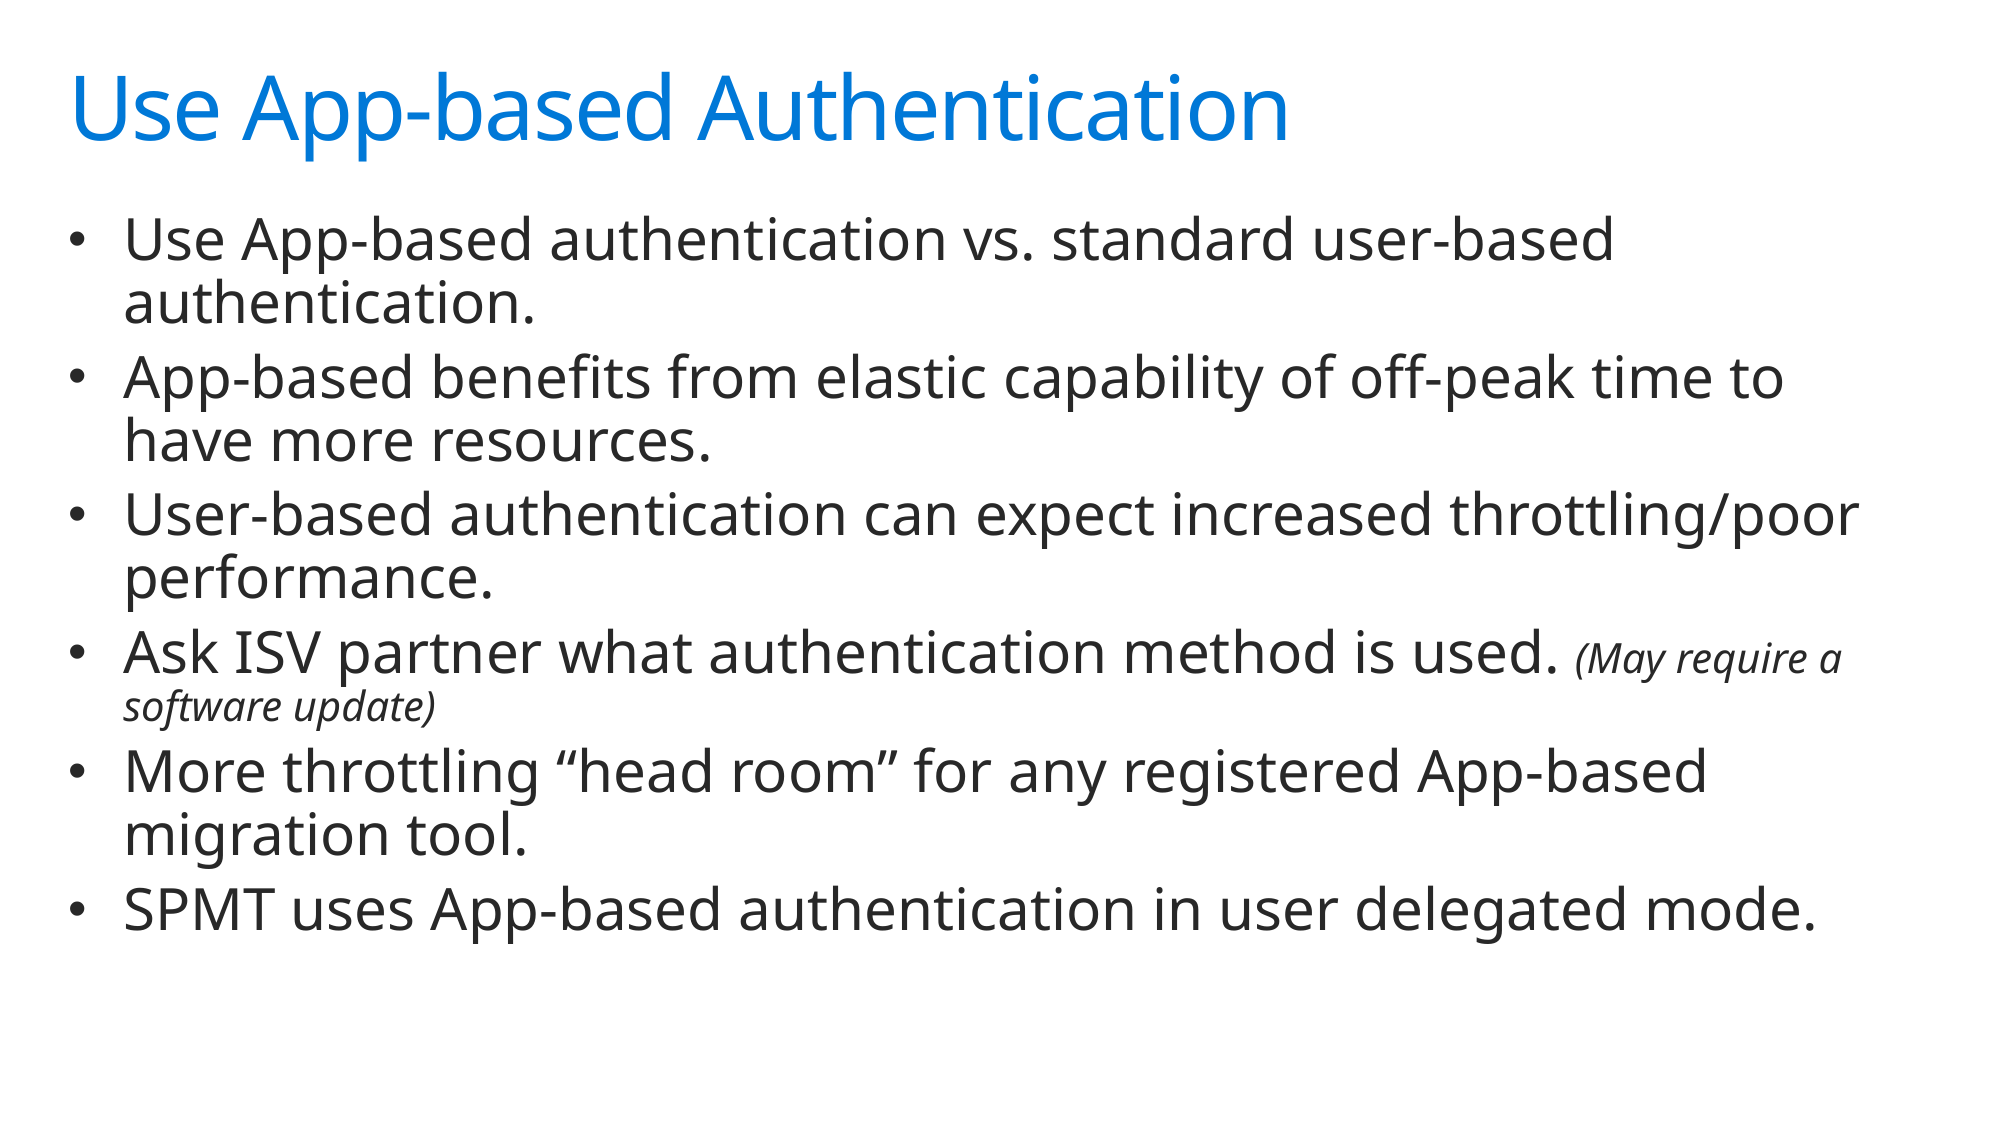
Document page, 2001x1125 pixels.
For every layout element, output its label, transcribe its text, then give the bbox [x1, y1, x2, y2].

list Use App-based authentication vs. standard user-based authentication. App-based benefits from elastic capability of off-peak time to have more resources. User-based authentication can expect increased throttling/poor performance. Ask ISV partner what authentication method is used. (May require a software update) More throttling “head room” for any registered App-based migration tool. SPMT uses App-based authentication in user delegated mode. [44, 195, 1900, 914]
title Use App-based Authentication [44, 47, 1957, 196]
